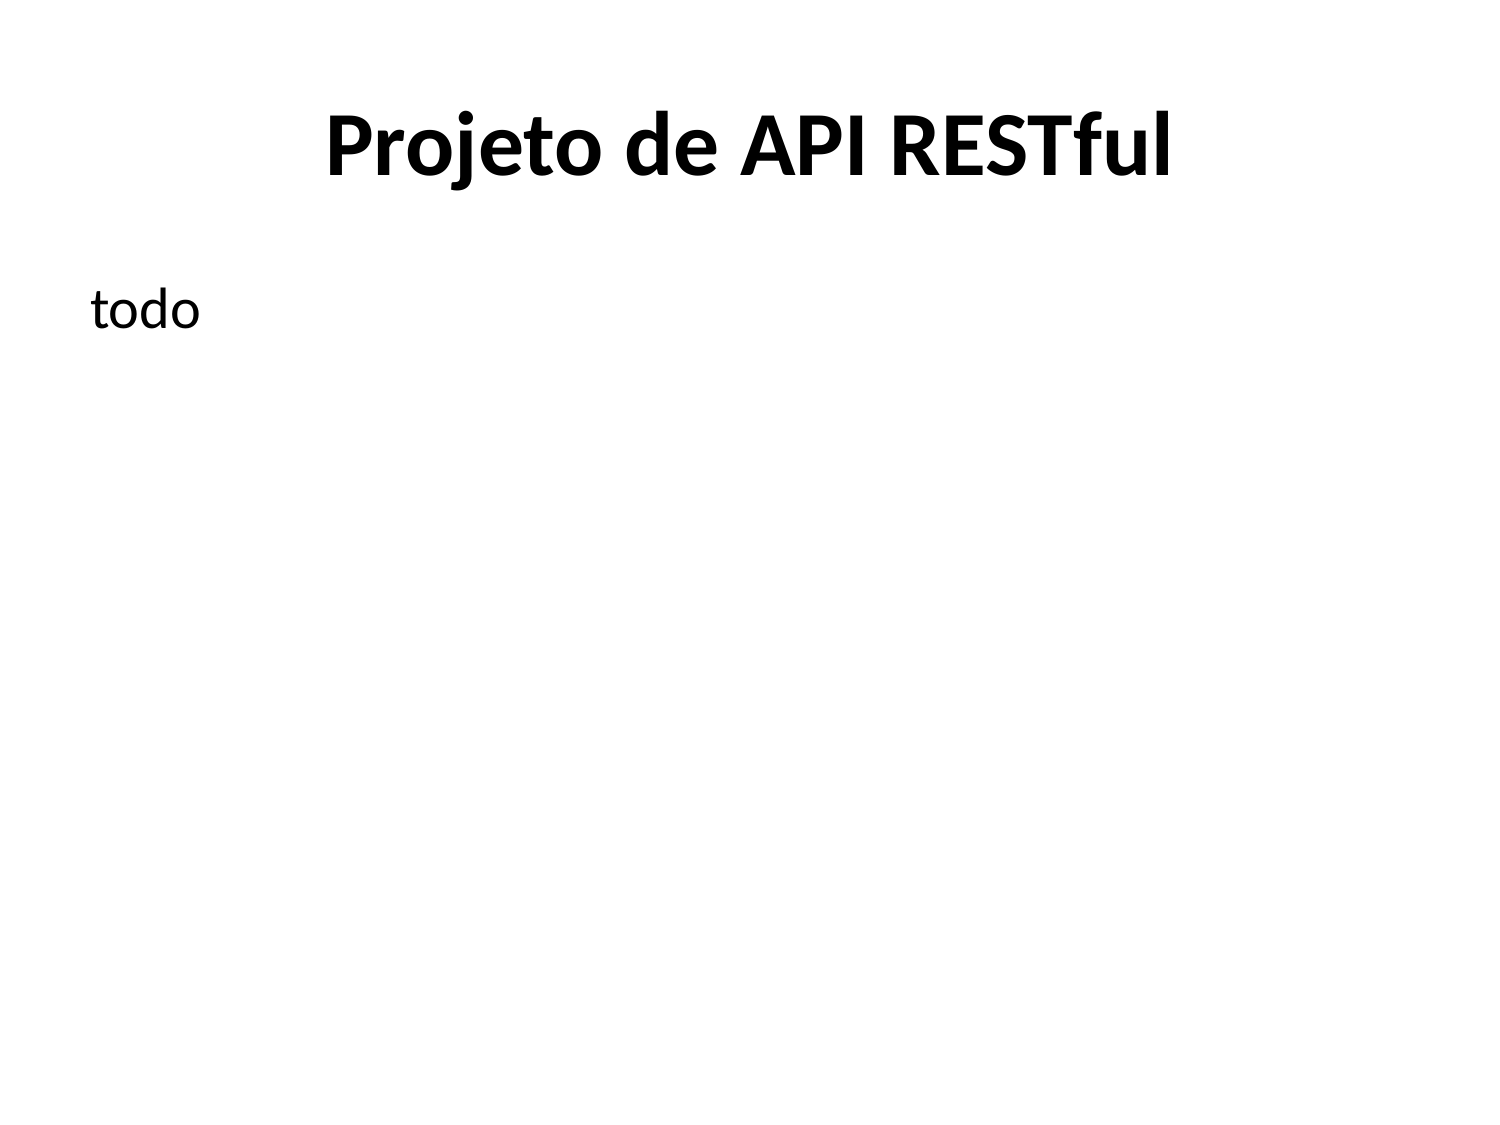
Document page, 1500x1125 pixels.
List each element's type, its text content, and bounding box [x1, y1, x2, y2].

title Projeto de API RESTful [75, 45, 1425, 233]
list todo [75, 262, 1425, 1005]
